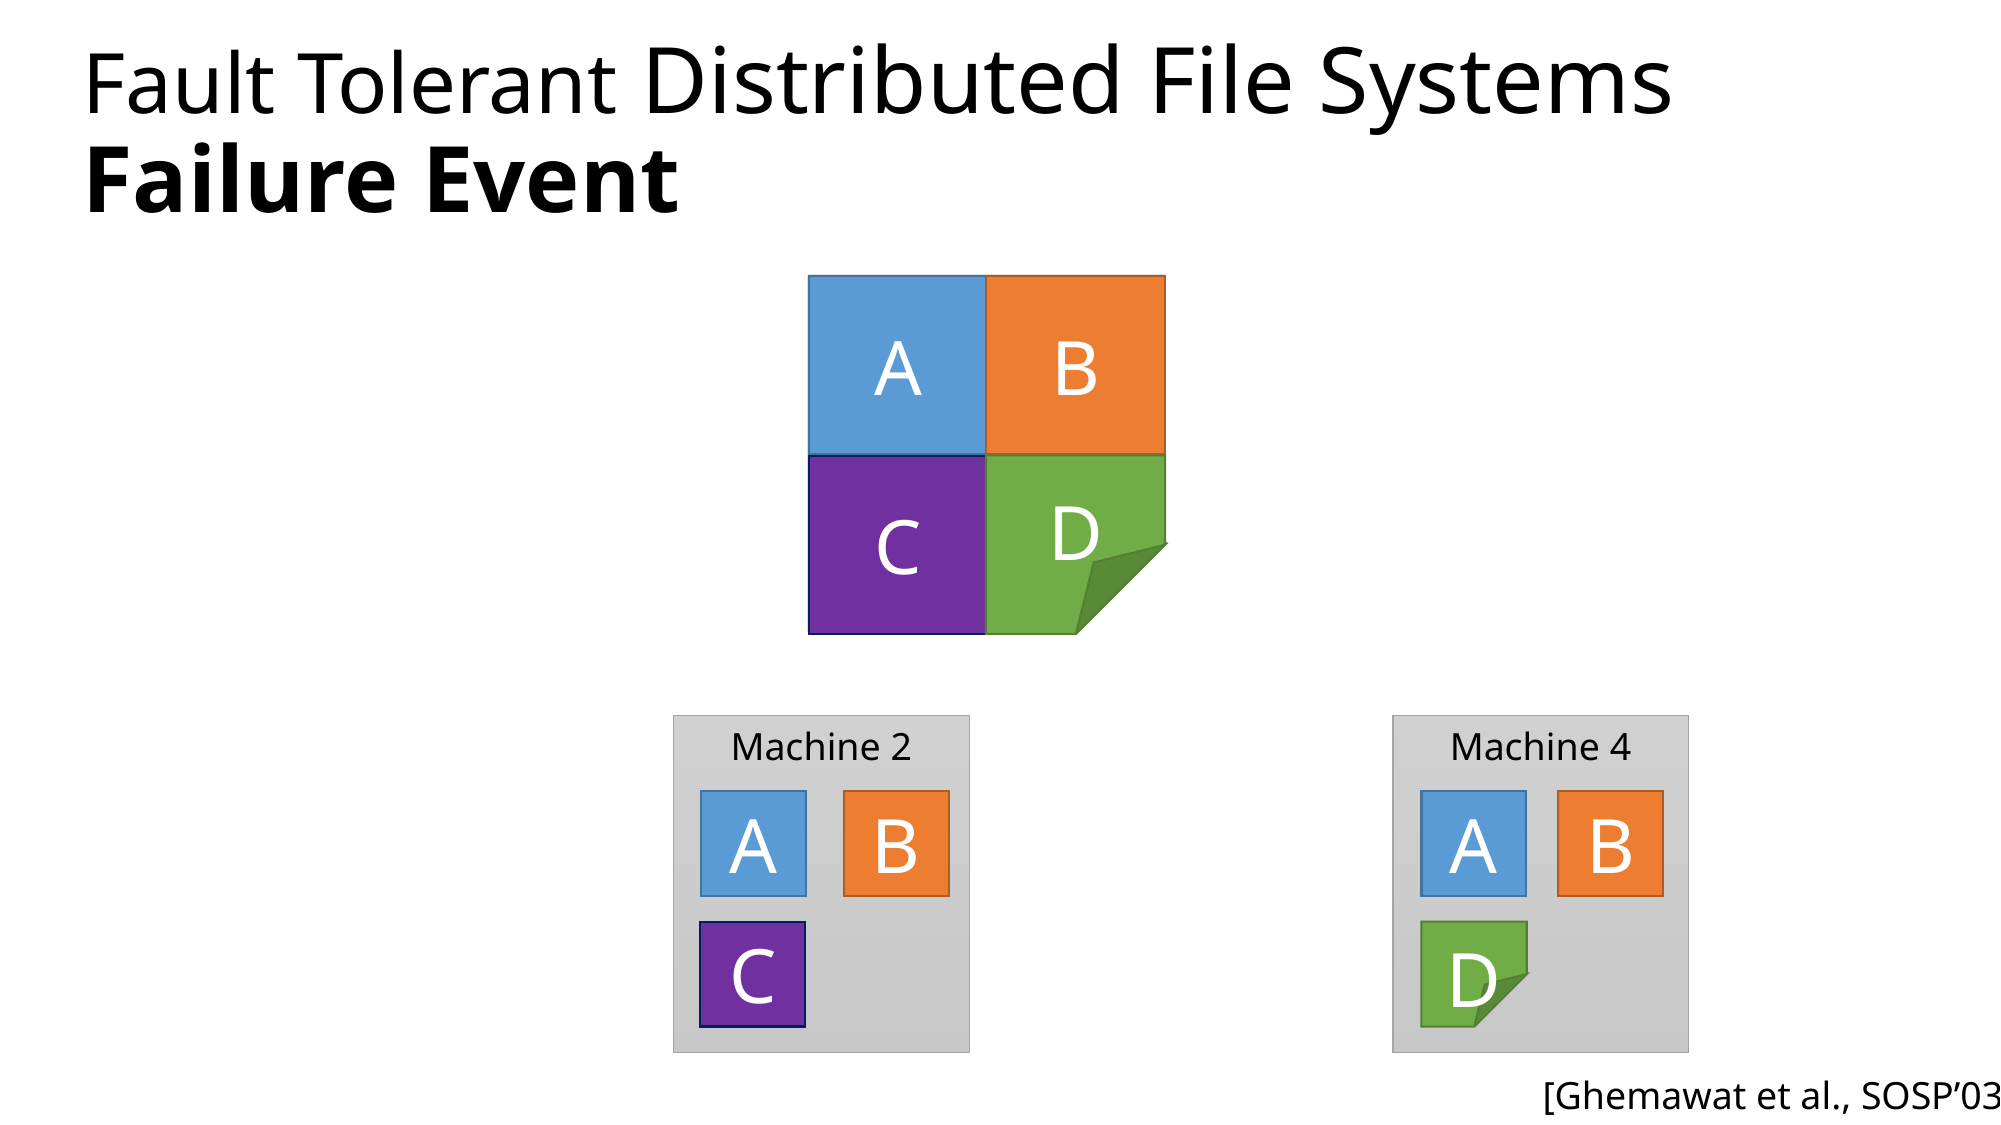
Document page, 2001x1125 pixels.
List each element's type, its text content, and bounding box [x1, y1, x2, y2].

text_box A [1420, 790, 1527, 897]
text_box B [843, 790, 950, 897]
text_box B [1557, 790, 1664, 897]
text_box [Ghemawat et al., SOSP’03] [1527, 1064, 2000, 1125]
text_box B [985, 275, 1166, 454]
text_box Machine 2 [673, 715, 970, 1053]
text_box Machine 4 [1392, 715, 1689, 1053]
text_box C [808, 455, 984, 635]
text_box A [700, 790, 807, 897]
text_box D [984, 454, 1169, 635]
text_box D [1420, 920, 1531, 1028]
text_box A [808, 275, 985, 455]
text_box C [699, 921, 806, 1028]
title Fault Tolerant Distributed File Systems Failure Event [67, 24, 1840, 243]
